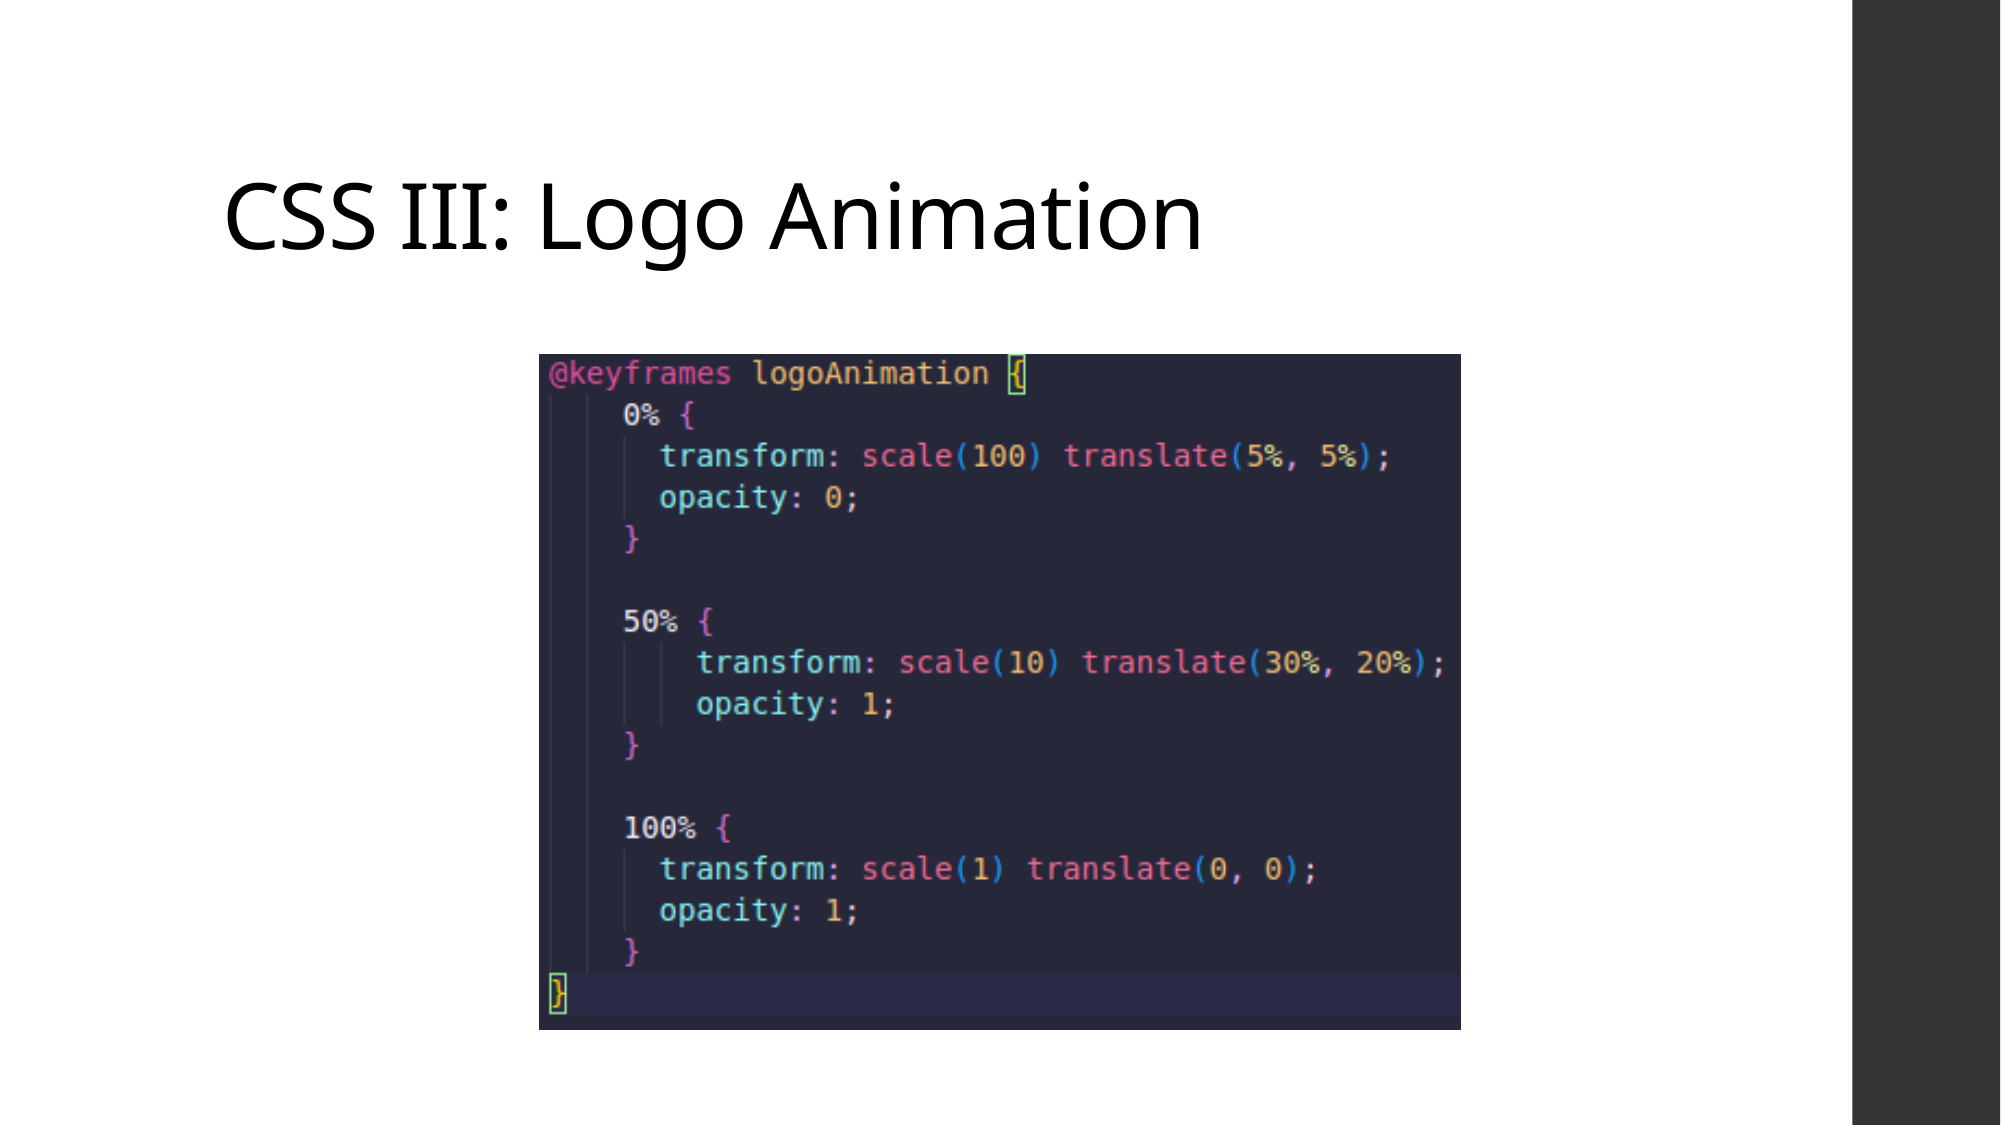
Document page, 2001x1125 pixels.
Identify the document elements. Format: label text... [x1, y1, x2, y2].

picture [539, 353, 1461, 1030]
title CSS III: Logo Animation [206, 60, 1797, 278]
